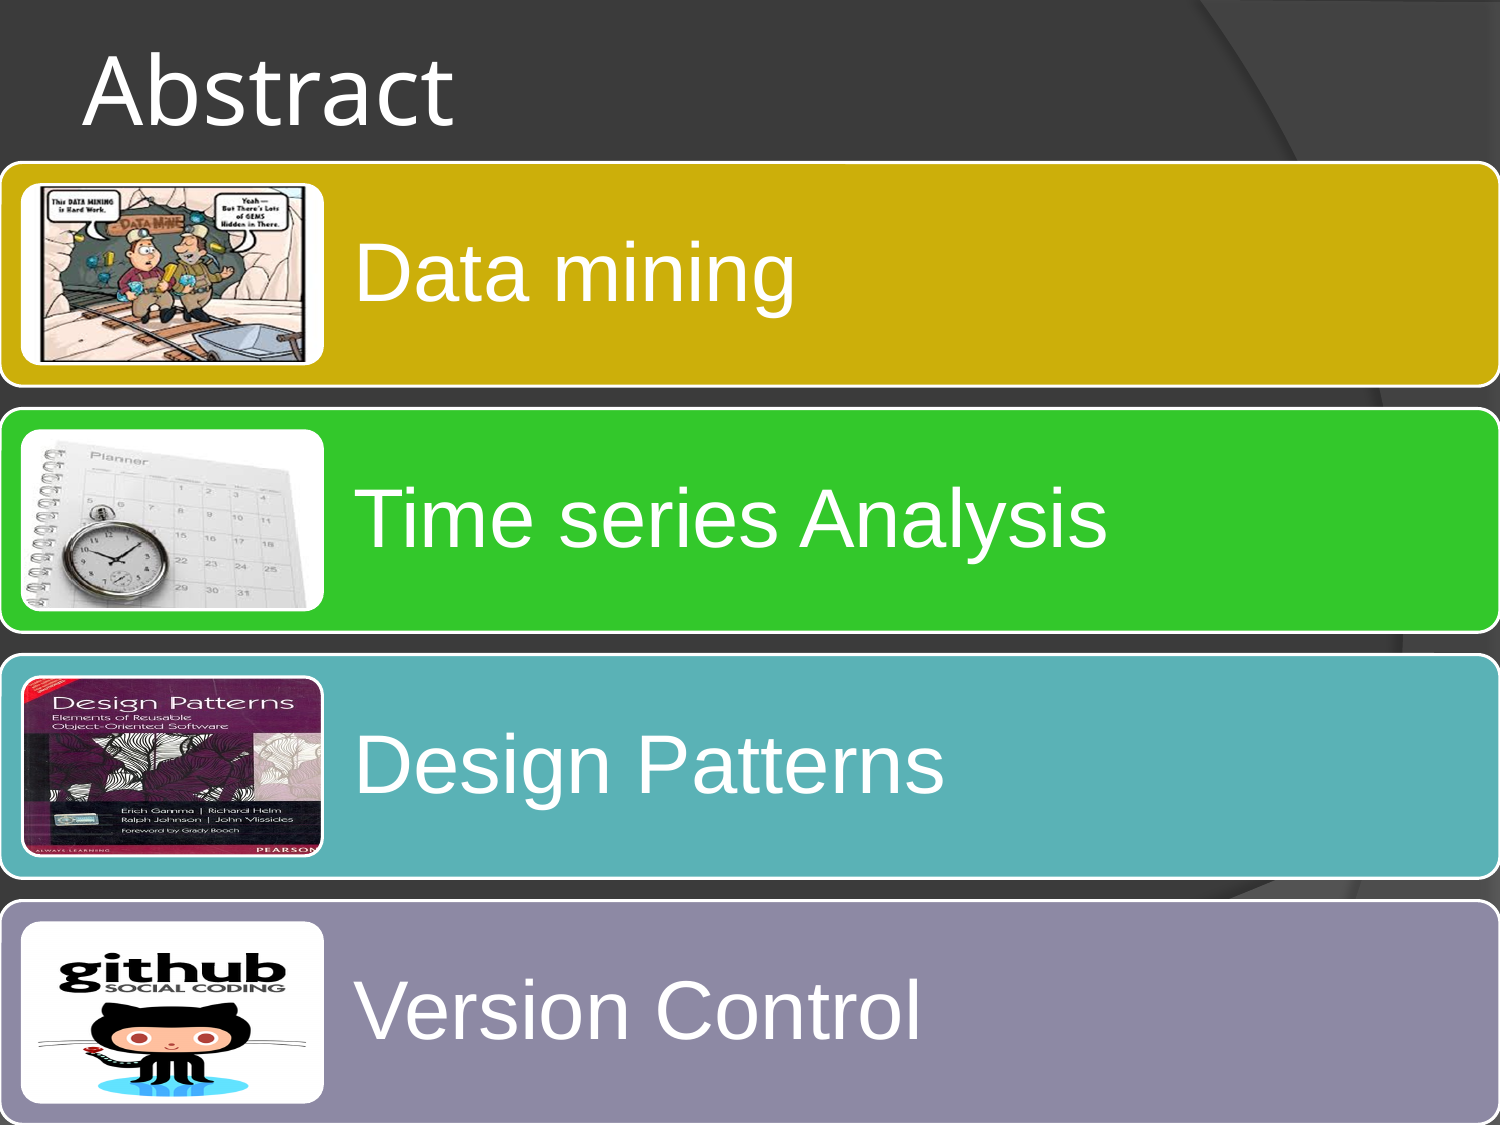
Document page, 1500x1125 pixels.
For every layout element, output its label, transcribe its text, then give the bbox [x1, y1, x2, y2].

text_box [0, 162, 1500, 1125]
title Abstract [75, 0, 1425, 152]
